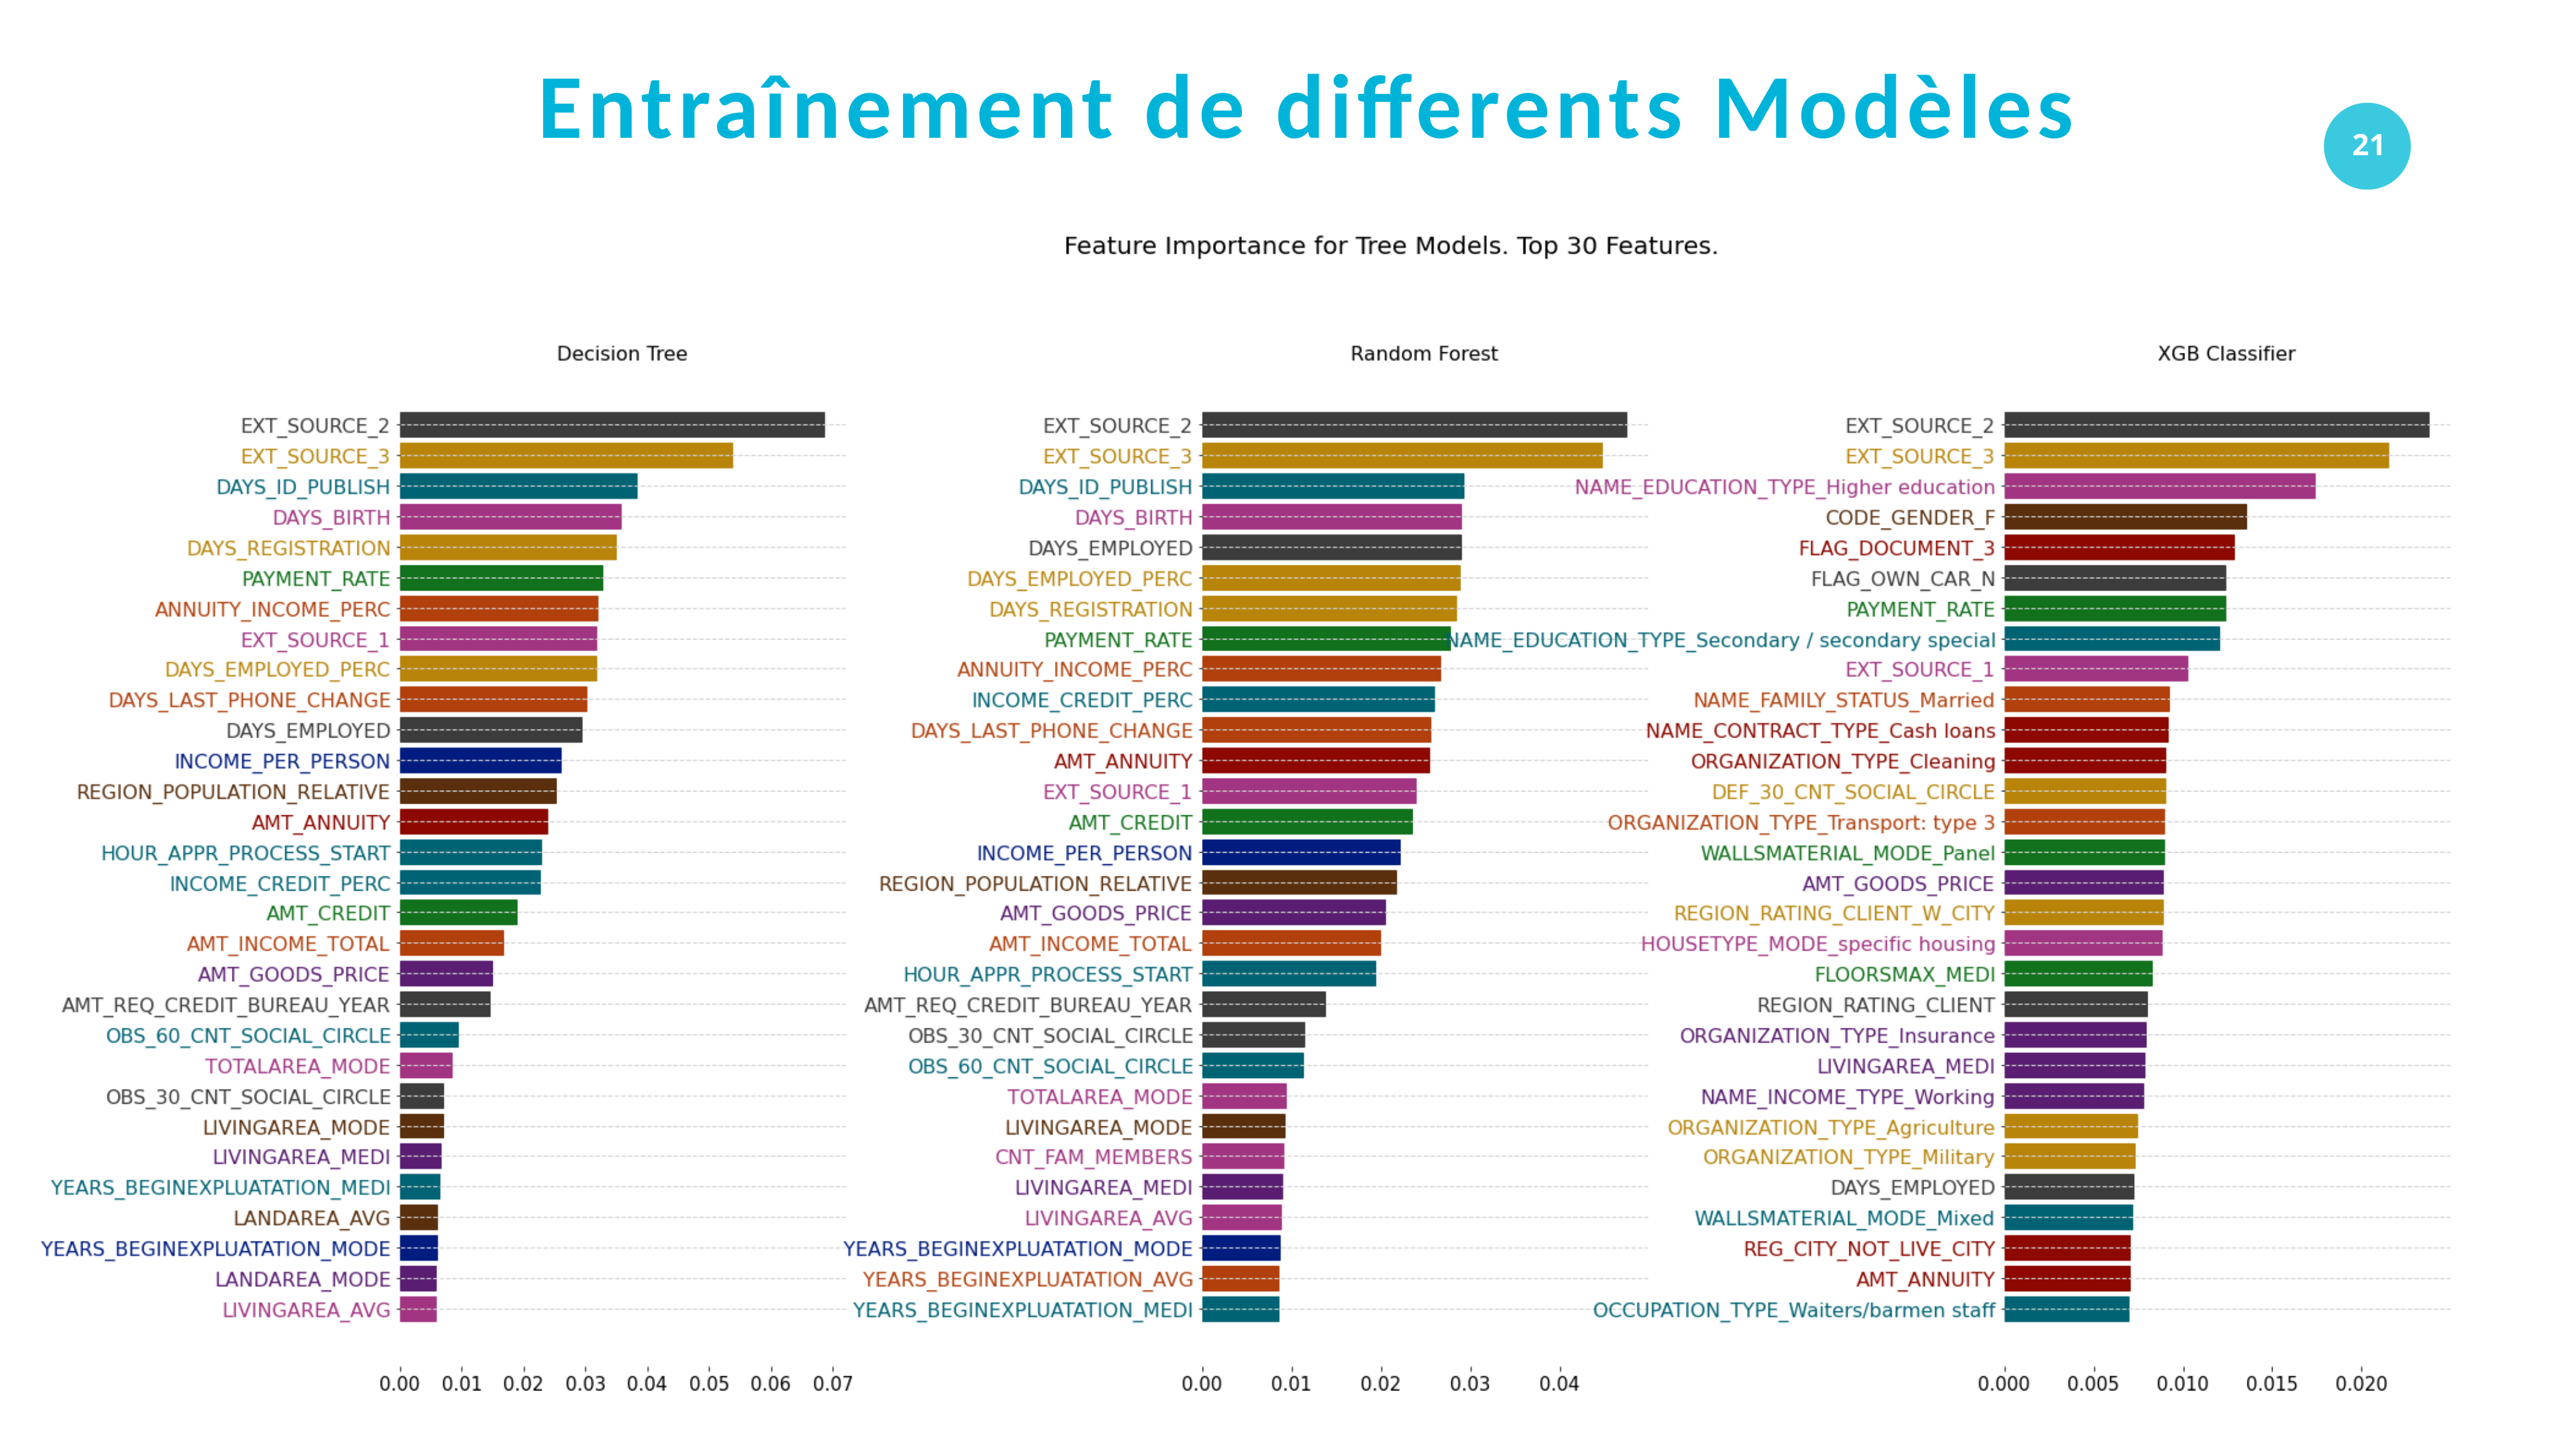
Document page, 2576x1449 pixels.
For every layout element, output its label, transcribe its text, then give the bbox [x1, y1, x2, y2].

text_box Entraînement de differents Modèles [528, 46, 2077, 156]
picture [33, 227, 2458, 1402]
